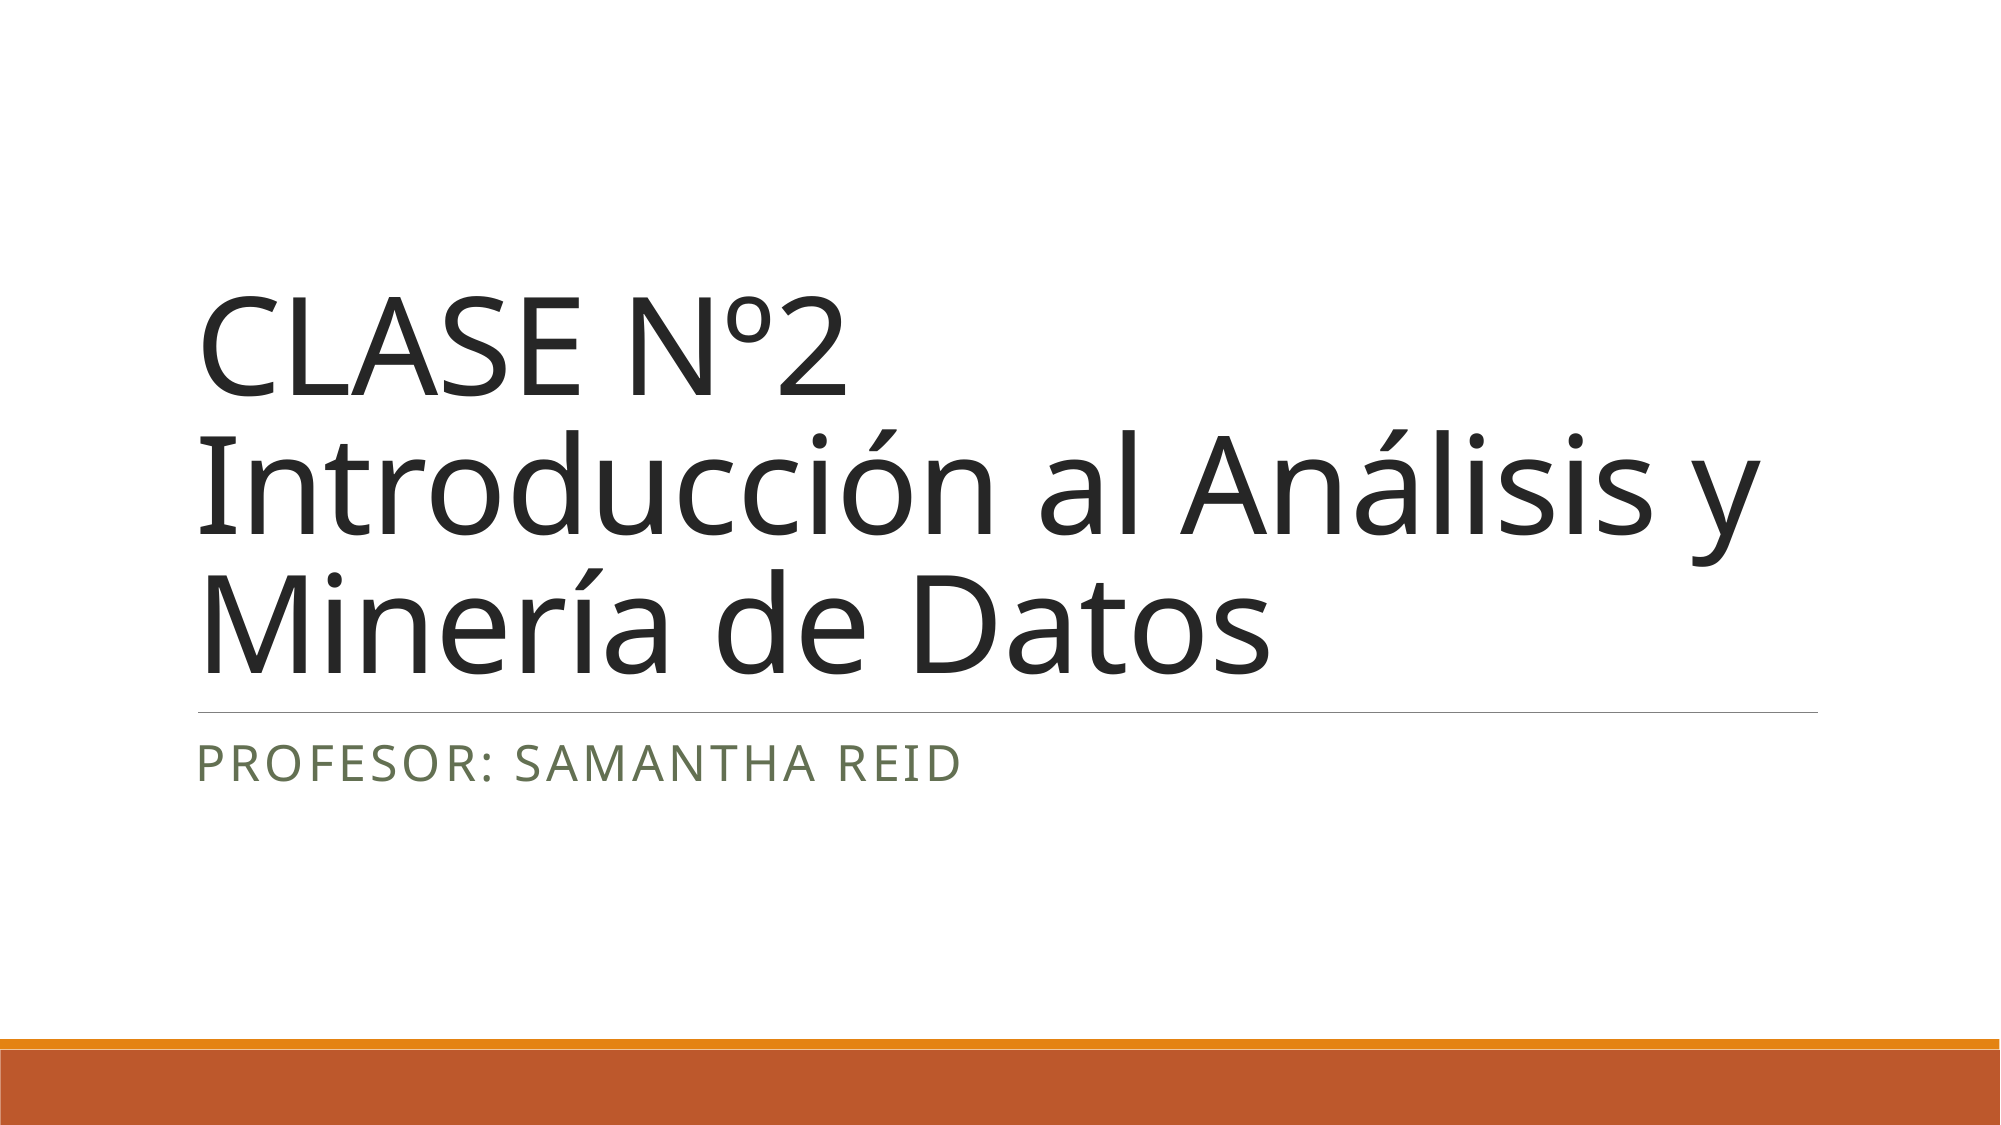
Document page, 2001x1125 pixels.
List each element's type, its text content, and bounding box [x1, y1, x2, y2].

title CLASE Nº2 Introducción al Análisis y Minería de Datos [180, 124, 1830, 710]
subtitle Profesor: Samantha Reid [180, 730, 1831, 919]
